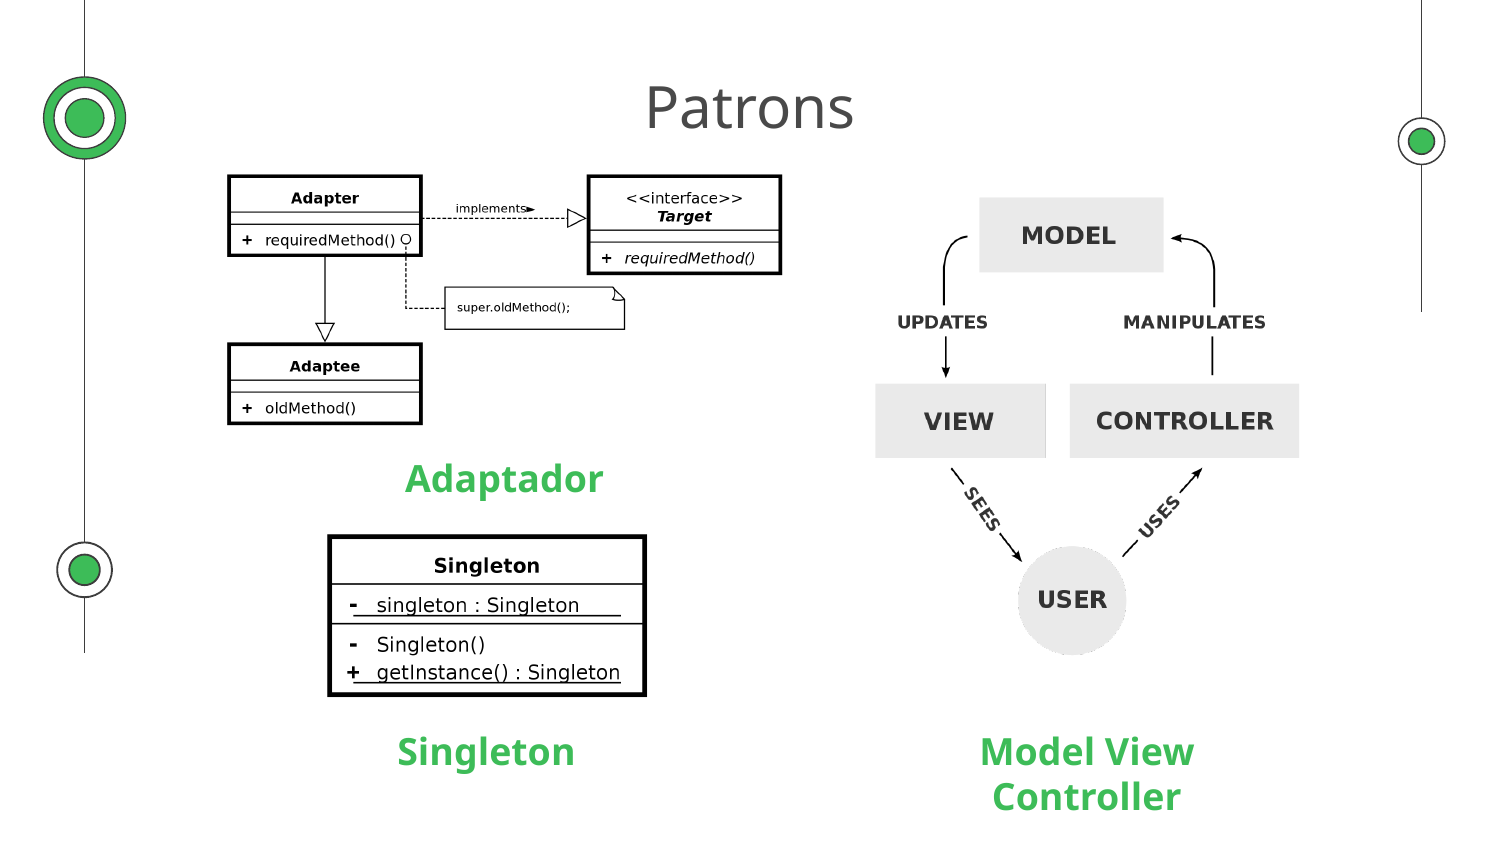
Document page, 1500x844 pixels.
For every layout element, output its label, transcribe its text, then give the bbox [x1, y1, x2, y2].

subtitle Adaptador [359, 461, 650, 519]
subtitle Singleton [341, 713, 632, 792]
picture [860, 177, 1313, 675]
picture [205, 152, 804, 453]
picture [323, 531, 650, 700]
title Patrons [292, 55, 1208, 153]
subtitle Model View Controller [894, 713, 1280, 792]
